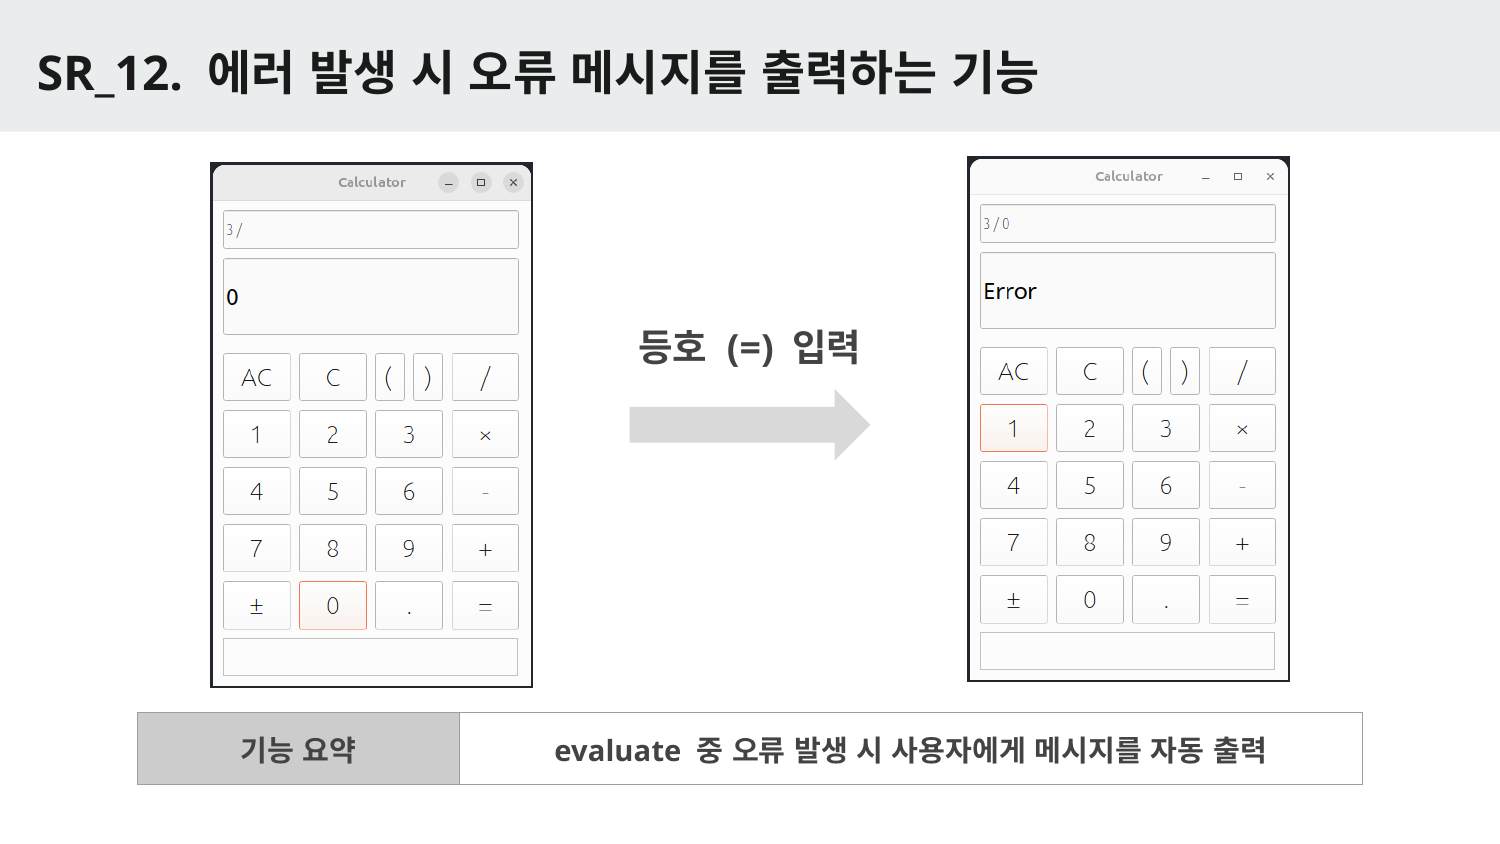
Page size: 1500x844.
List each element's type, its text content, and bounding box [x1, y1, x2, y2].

picture [967, 156, 1290, 682]
table_header evaluate 중 오류 발생 시 사용자에게 메시지를 자동 출력 [460, 713, 1362, 784]
text_box [629, 388, 871, 461]
picture [210, 162, 533, 688]
title SR_12. 에러 발생 시 오류 메시지를 출력하는 기능 [21, 27, 1284, 116]
text_box 등호 (=) 입력 [537, 311, 962, 382]
table_header 기능 요약 [138, 713, 459, 784]
